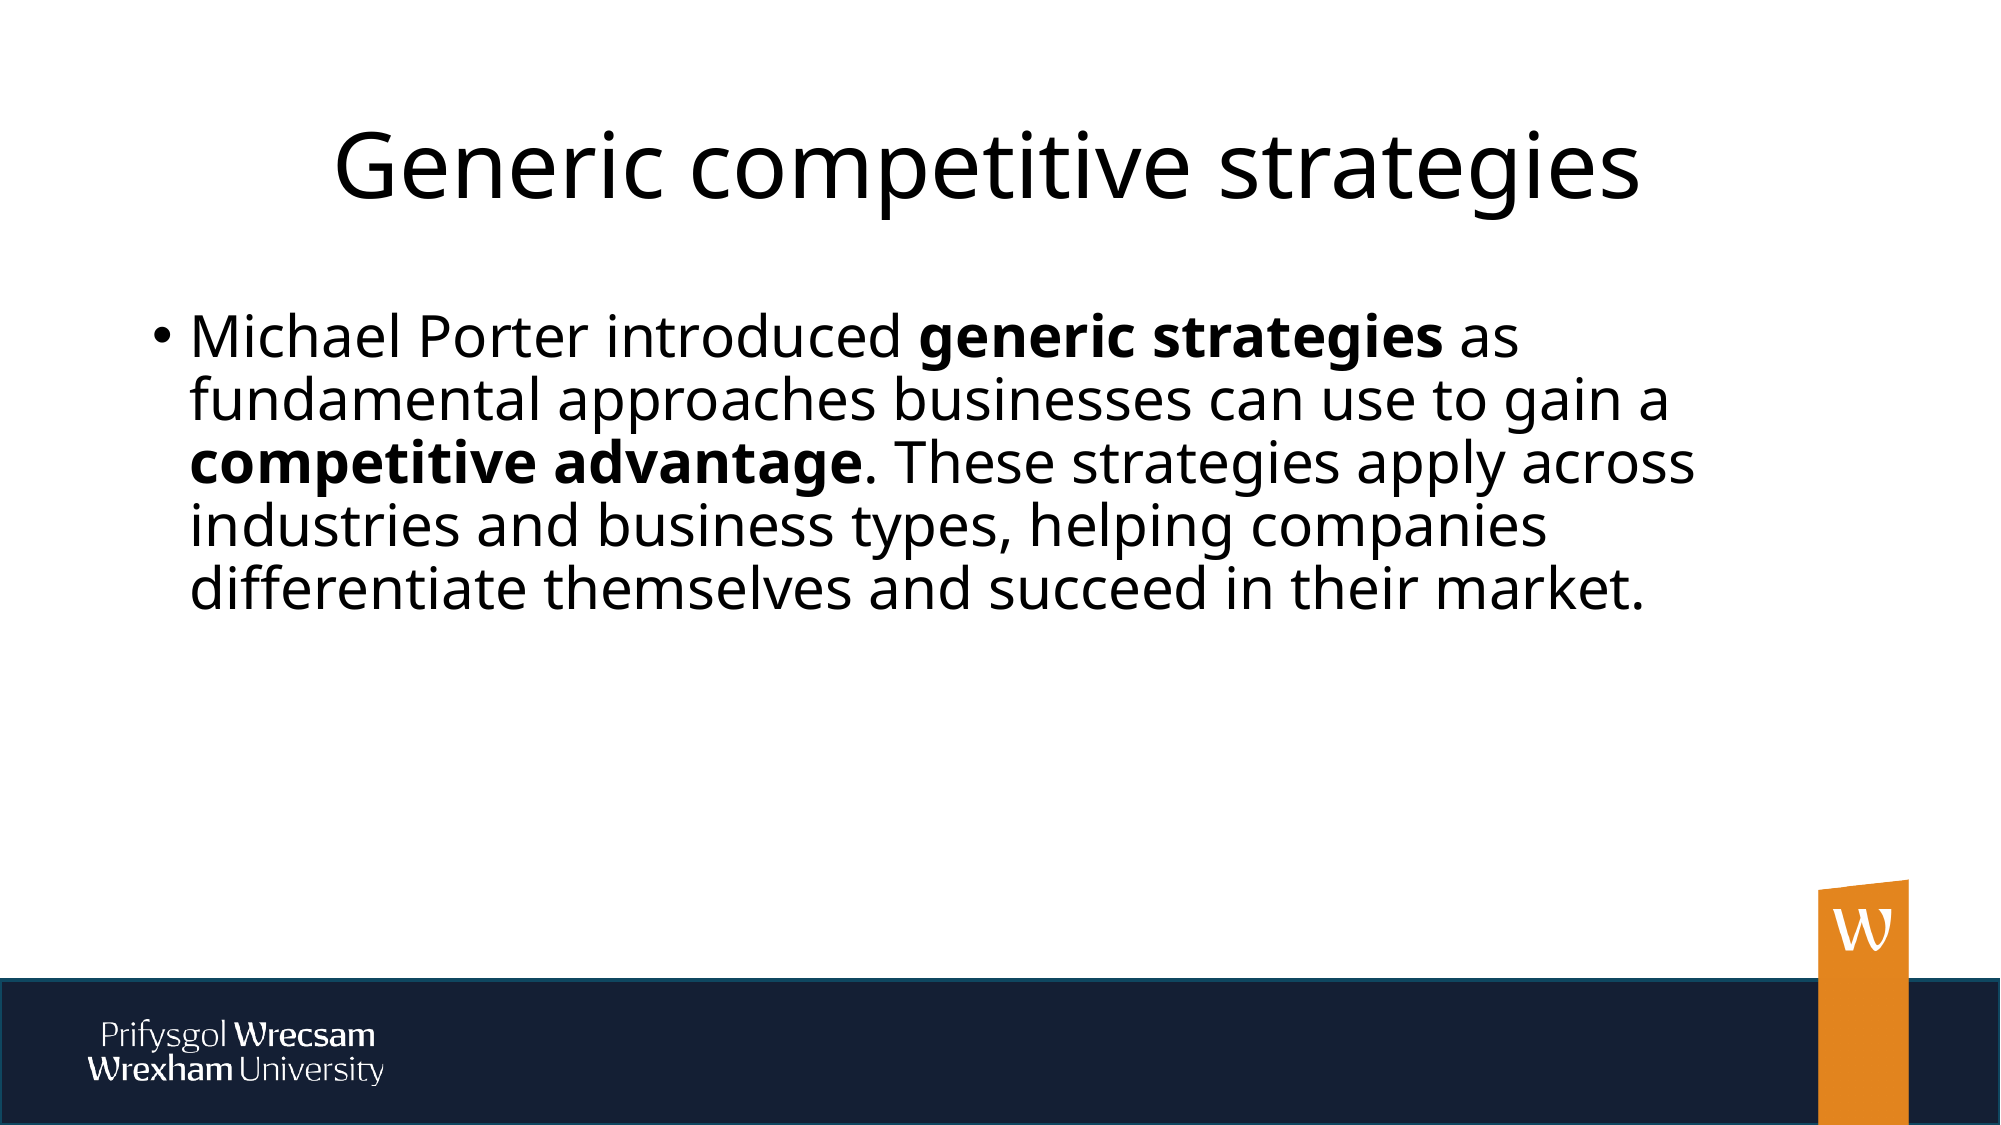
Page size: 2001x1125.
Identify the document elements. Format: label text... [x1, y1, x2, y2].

text_box [0, 978, 1817, 1125]
picture [87, 1019, 384, 1086]
list Michael Porter introduced generic strategies as fundamental approaches businesses can use to gain a competitive advantage. These strategies apply across industries and business types, helping companies differentiate themselves and succeed in their market. [137, 299, 1863, 978]
text_box [1909, 978, 2000, 1125]
picture [1817, 879, 1909, 1125]
title Generic competitive strategies [137, 59, 1863, 278]
